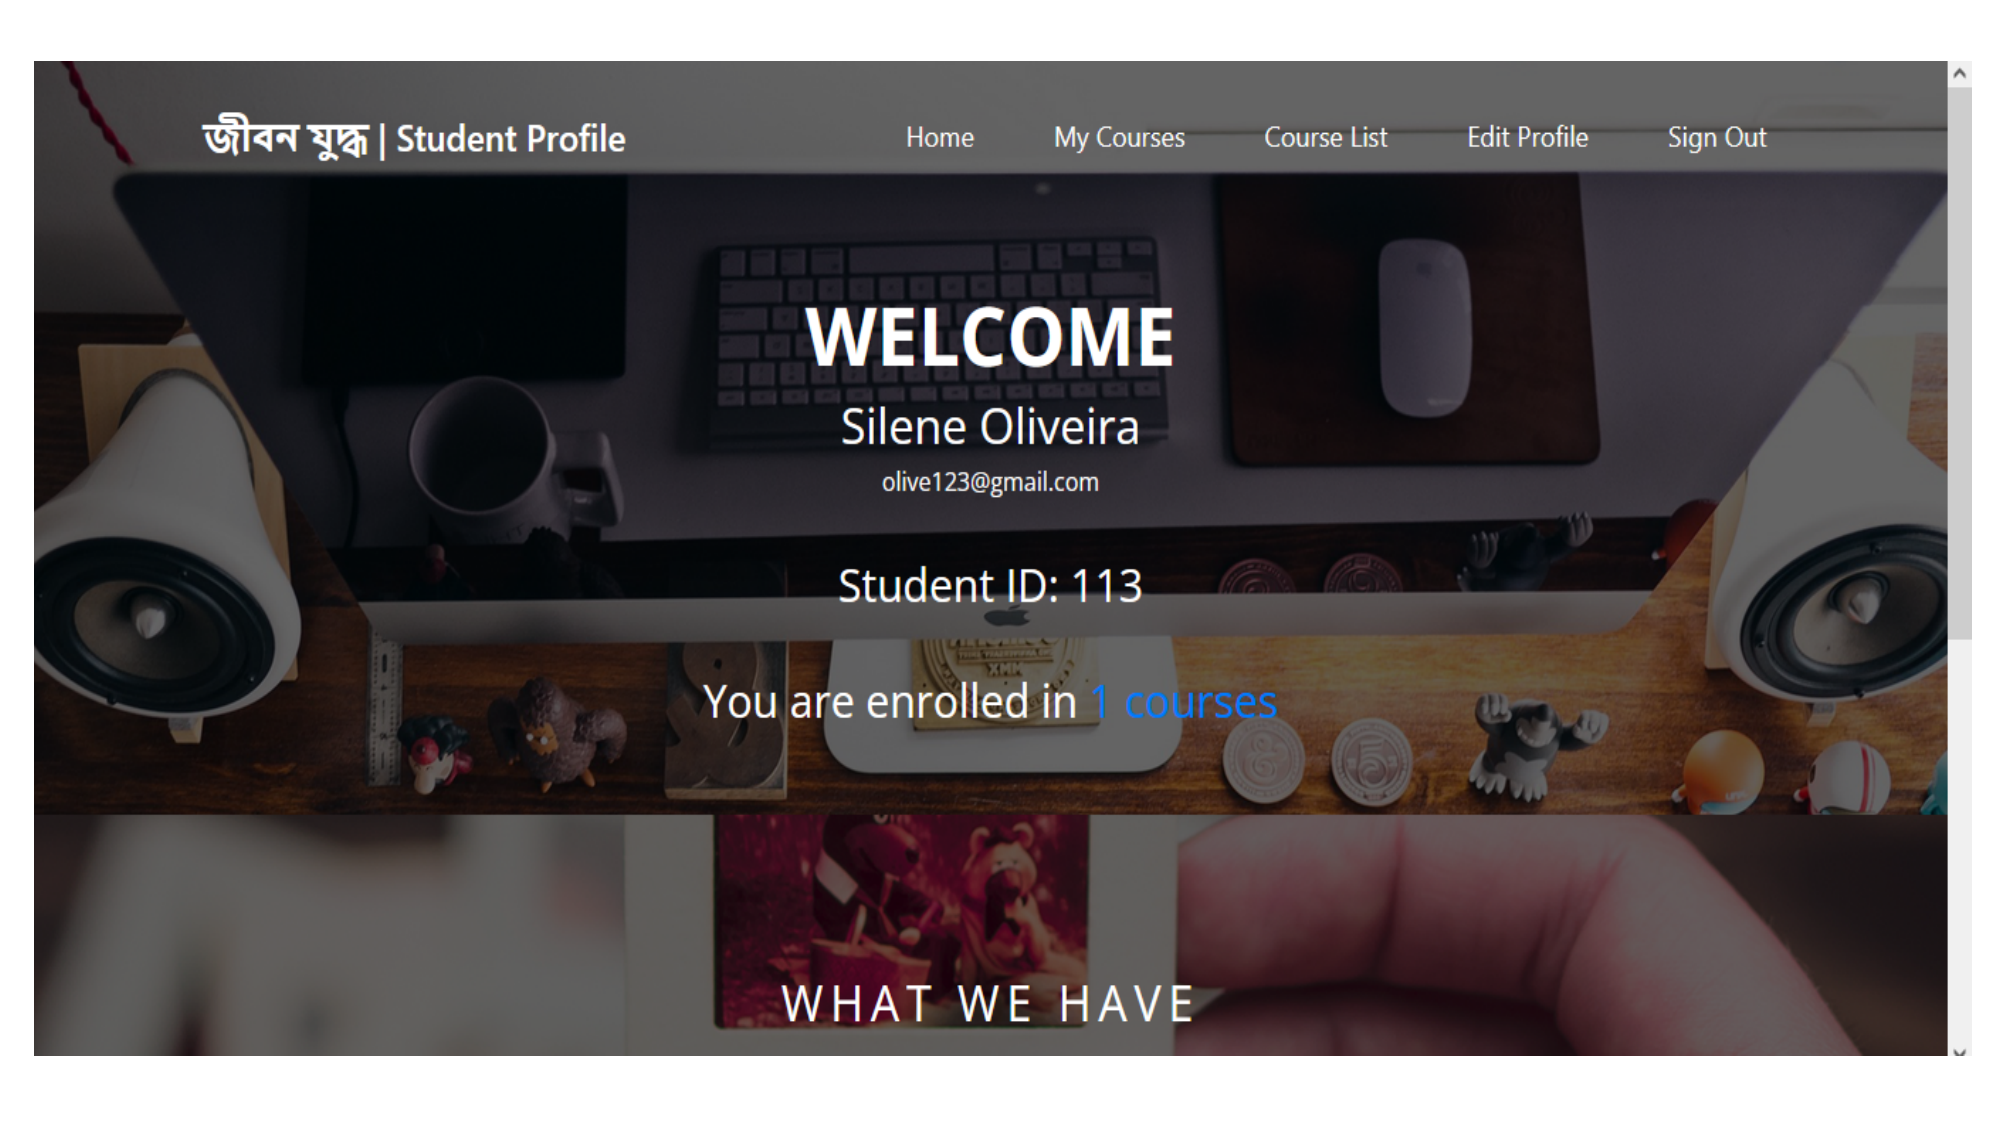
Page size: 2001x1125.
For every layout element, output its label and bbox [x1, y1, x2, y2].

picture [34, 61, 1972, 1056]
